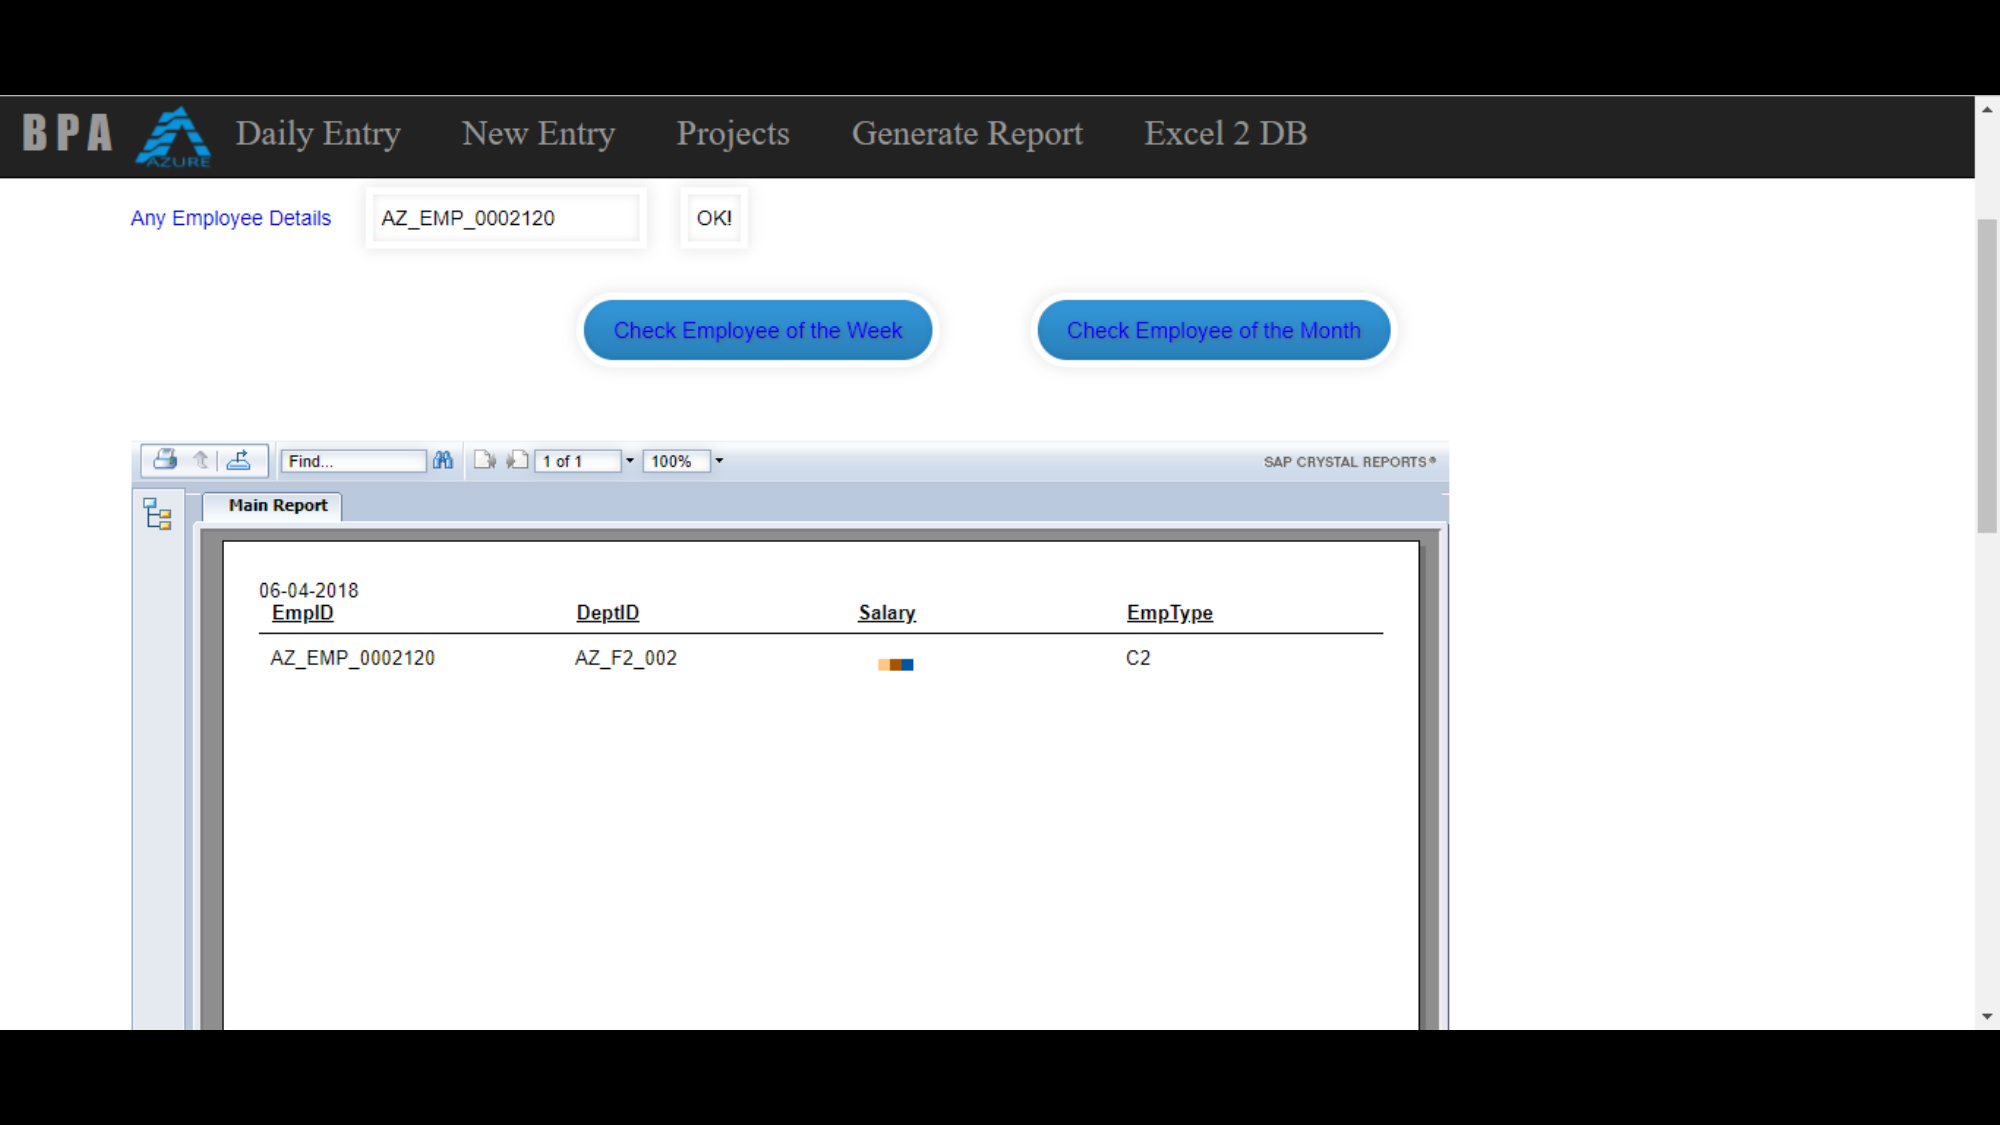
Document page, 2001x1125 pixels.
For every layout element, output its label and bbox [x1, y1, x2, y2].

picture [0, 95, 2000, 1030]
